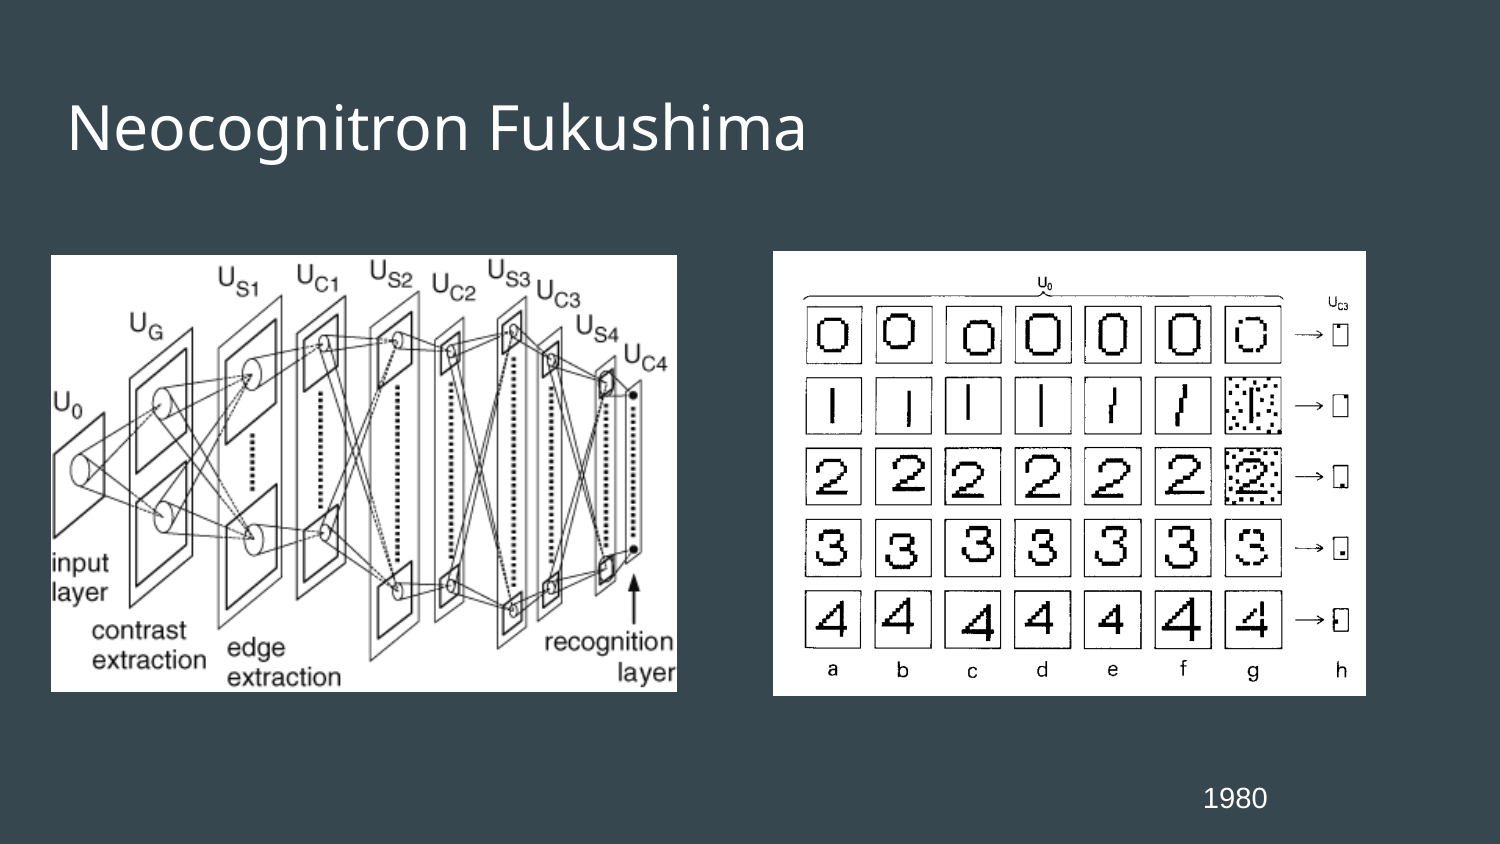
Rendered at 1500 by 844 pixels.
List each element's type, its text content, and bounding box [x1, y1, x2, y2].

title Neocognitron Fukushima [51, 72, 1449, 167]
text_box 1980 [1187, 764, 1410, 824]
picture [50, 254, 678, 692]
picture [773, 251, 1366, 696]
